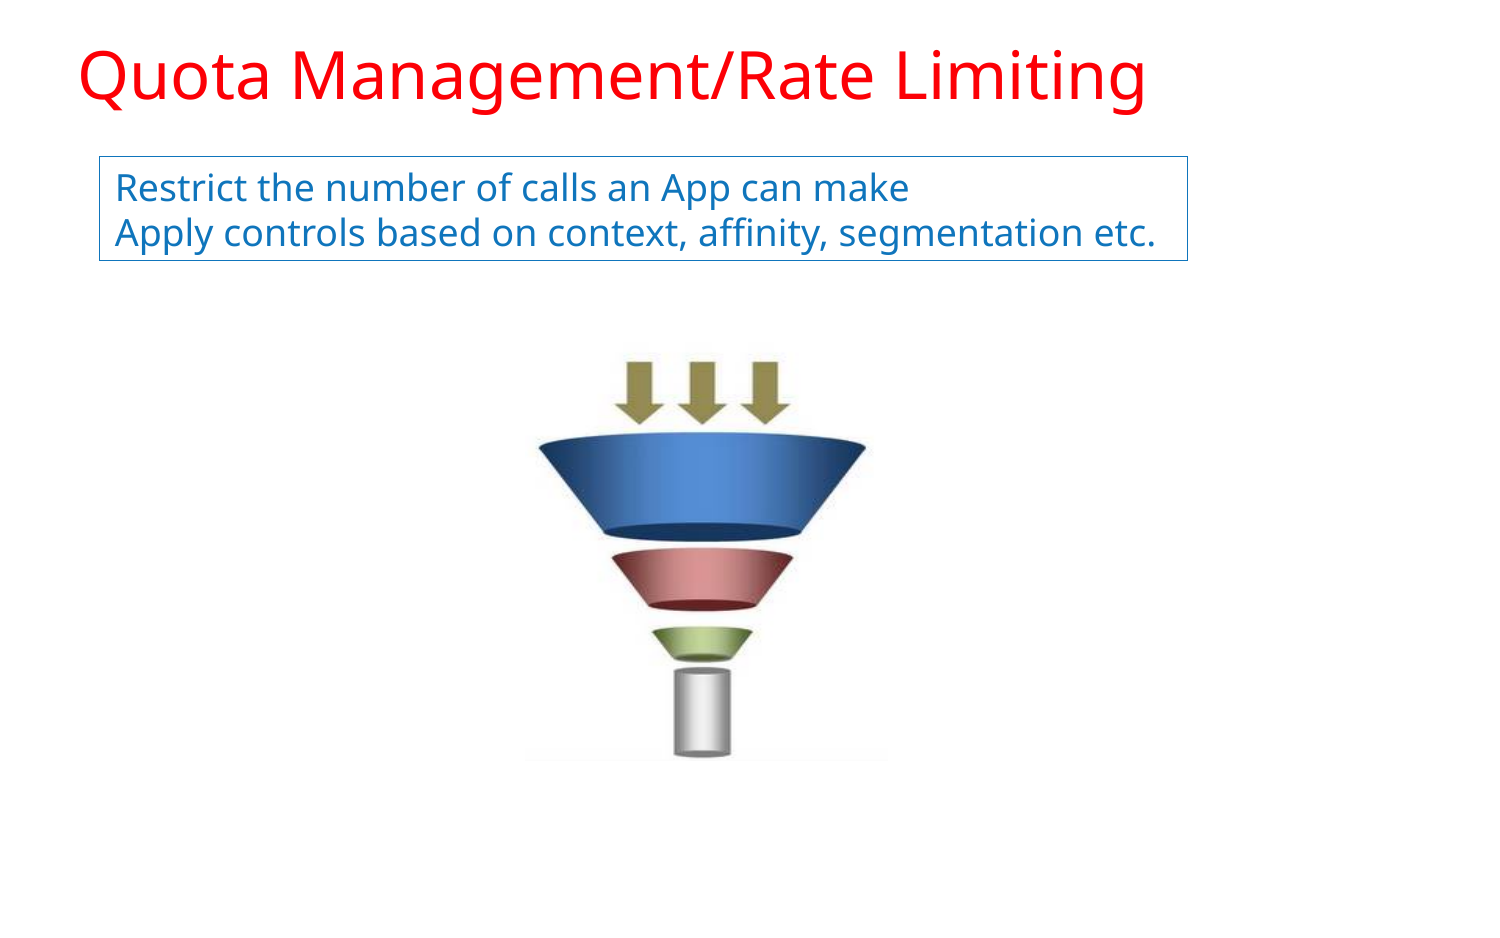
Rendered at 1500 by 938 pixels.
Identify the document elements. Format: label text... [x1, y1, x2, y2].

title Quota Management/Rate Limiting [62, 62, 1500, 121]
text_box Restrict the number of calls an App can make Apply controls based on context, affinity, segmentation etc. [99, 156, 1188, 261]
picture [524, 340, 888, 761]
